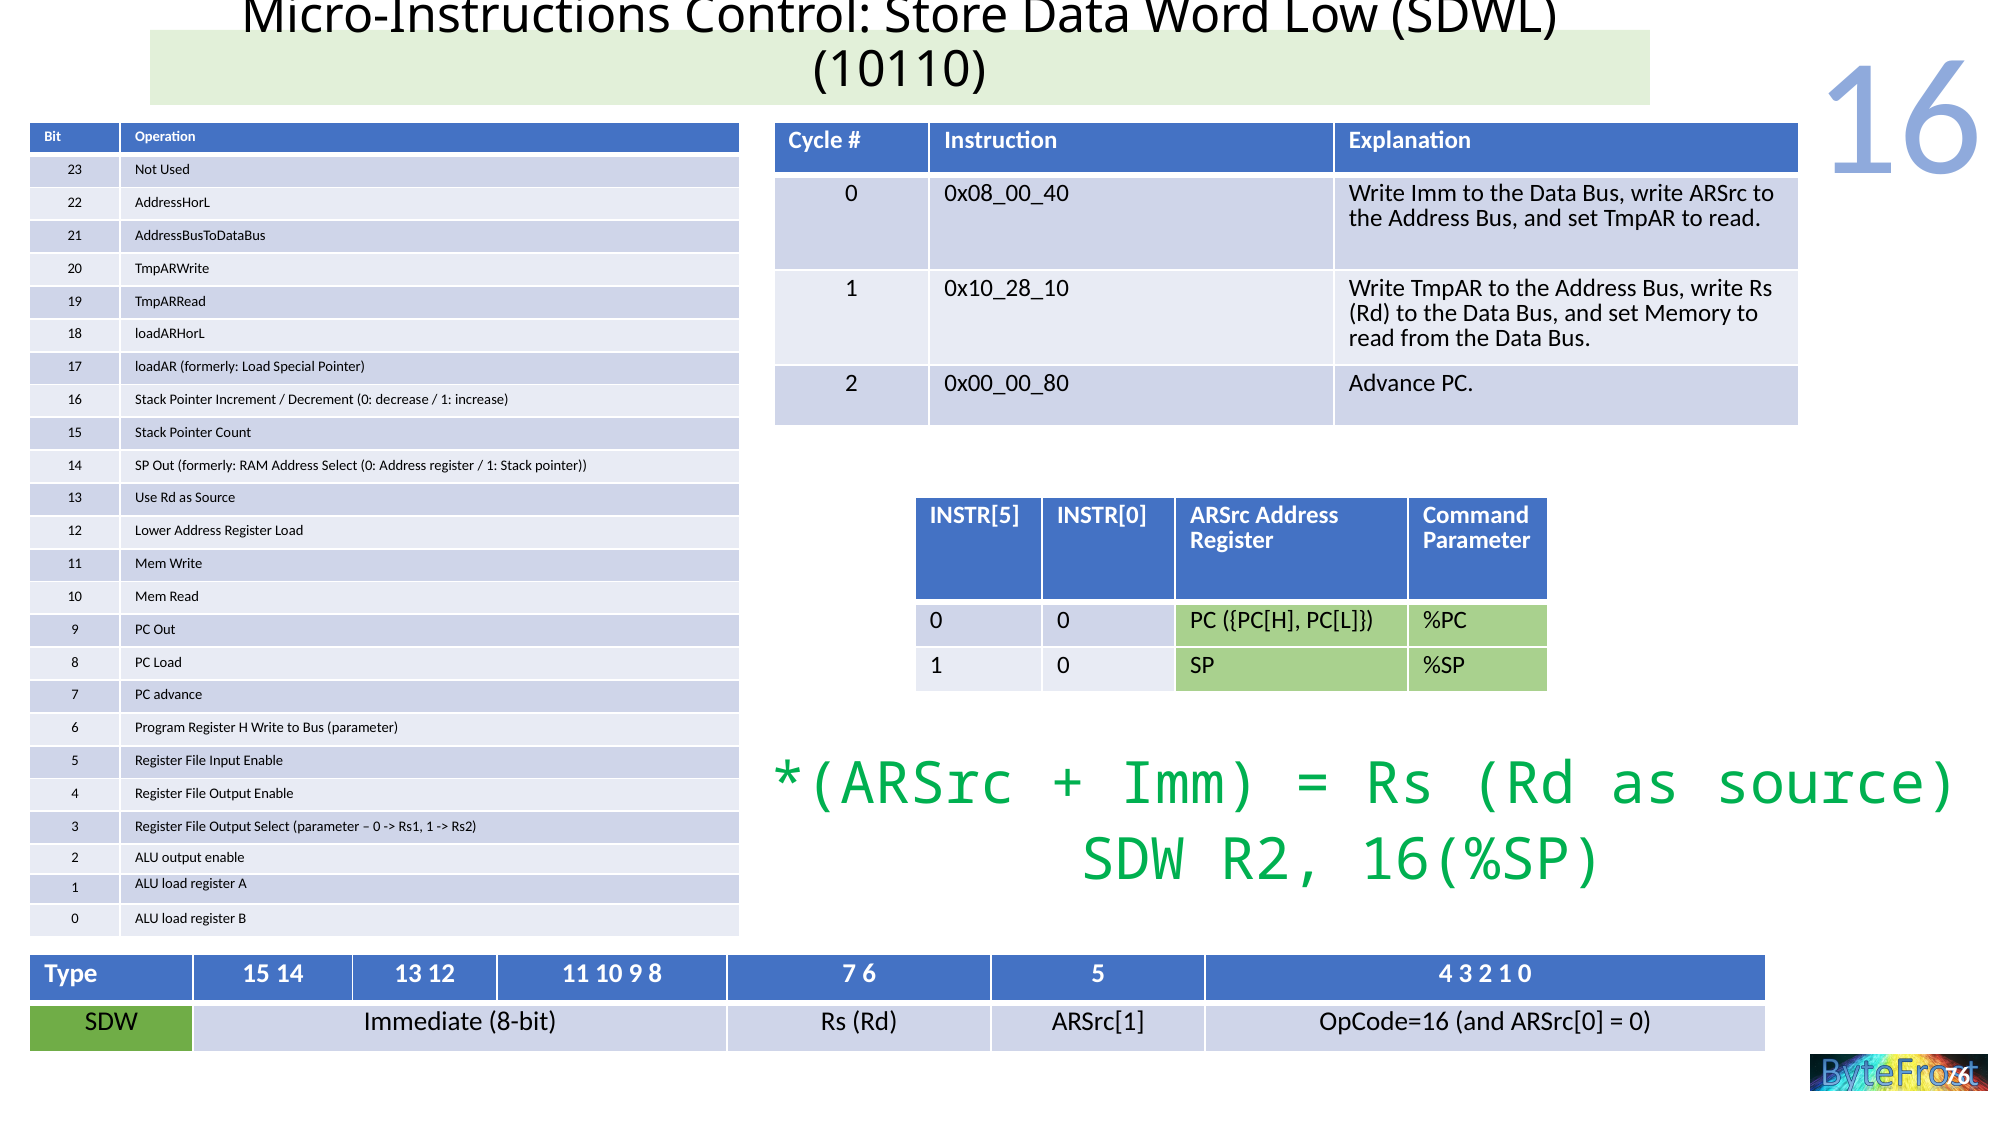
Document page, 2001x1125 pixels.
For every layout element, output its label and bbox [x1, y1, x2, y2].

table_cell [1043, 605, 1174, 646]
table_cell [30, 254, 119, 285]
table_cell [775, 271, 928, 364]
table_cell [121, 875, 739, 903]
table_cell [121, 582, 739, 613]
table_header [1176, 498, 1407, 599]
picture [1810, 1054, 1988, 1091]
table_header [121, 123, 739, 152]
table_cell [1335, 271, 1798, 364]
text_box [1535, 1044, 1986, 1105]
table_cell [30, 550, 119, 581]
table_cell [121, 451, 739, 482]
table_header [1335, 123, 1798, 172]
table_header [1409, 498, 1547, 599]
table_header [916, 498, 1041, 599]
text_box [1799, 0, 1999, 215]
table_cell [1409, 605, 1547, 646]
table_cell [121, 779, 739, 810]
table_cell [30, 517, 119, 548]
table_cell [1176, 605, 1407, 646]
table_cell [121, 254, 739, 285]
table_cell [30, 385, 119, 416]
text_box [755, 737, 1975, 899]
table_header [992, 955, 1204, 1000]
table_cell [30, 615, 119, 646]
table_cell [930, 366, 1333, 425]
table_cell [121, 517, 739, 548]
table_cell [775, 366, 928, 425]
table_cell [121, 714, 739, 745]
table_cell [30, 1006, 192, 1051]
table_header [498, 955, 726, 1000]
table_cell [30, 648, 119, 679]
table_cell [121, 905, 739, 936]
table_cell [121, 681, 739, 712]
table_cell [1335, 178, 1798, 269]
table_header [30, 123, 119, 152]
table_cell [121, 845, 739, 873]
table_cell [121, 353, 739, 384]
table_cell [121, 157, 739, 187]
table_header [1043, 498, 1174, 599]
table_cell [30, 188, 119, 219]
table_header [1206, 955, 1765, 1000]
title [150, 29, 1650, 105]
table_cell [1043, 648, 1174, 691]
table_cell [30, 681, 119, 712]
table_cell [728, 1006, 990, 1051]
table_cell [194, 1006, 726, 1051]
table_cell [121, 320, 739, 351]
table_cell [121, 648, 739, 679]
table_cell [121, 287, 739, 318]
table_header [30, 955, 192, 1000]
table_cell [1335, 366, 1798, 425]
table_cell [30, 812, 119, 843]
table_header [353, 955, 496, 1000]
table_cell [1176, 648, 1407, 691]
table_cell [30, 320, 119, 351]
table_cell [775, 178, 928, 269]
table_cell [992, 1006, 1204, 1051]
table_header [775, 123, 928, 172]
table_cell [121, 550, 739, 581]
table_cell [121, 221, 739, 252]
table_cell [30, 221, 119, 252]
table_cell [30, 905, 119, 936]
table_cell [30, 287, 119, 318]
table_cell [930, 271, 1333, 364]
table_cell [30, 714, 119, 745]
table_cell [121, 385, 739, 416]
table_cell [30, 451, 119, 482]
table_cell [1206, 1006, 1765, 1051]
table_header [930, 123, 1333, 172]
table_cell [1409, 648, 1547, 691]
table_cell [30, 418, 119, 449]
table_cell [121, 812, 739, 843]
table_cell [121, 418, 739, 449]
table_cell [30, 747, 119, 778]
table_cell [30, 582, 119, 613]
table_header [728, 955, 990, 1000]
table_cell [916, 648, 1041, 691]
table_cell [930, 178, 1333, 269]
table_cell [30, 484, 119, 515]
table_cell [30, 779, 119, 810]
table_cell [916, 605, 1041, 646]
table_cell [30, 157, 119, 187]
table_cell [30, 353, 119, 384]
table_cell [121, 188, 739, 219]
table_cell [121, 484, 739, 515]
table_cell [121, 615, 739, 646]
table_cell [30, 875, 119, 903]
table_header [194, 955, 352, 1000]
table_cell [121, 747, 739, 778]
table_cell [30, 845, 119, 873]
